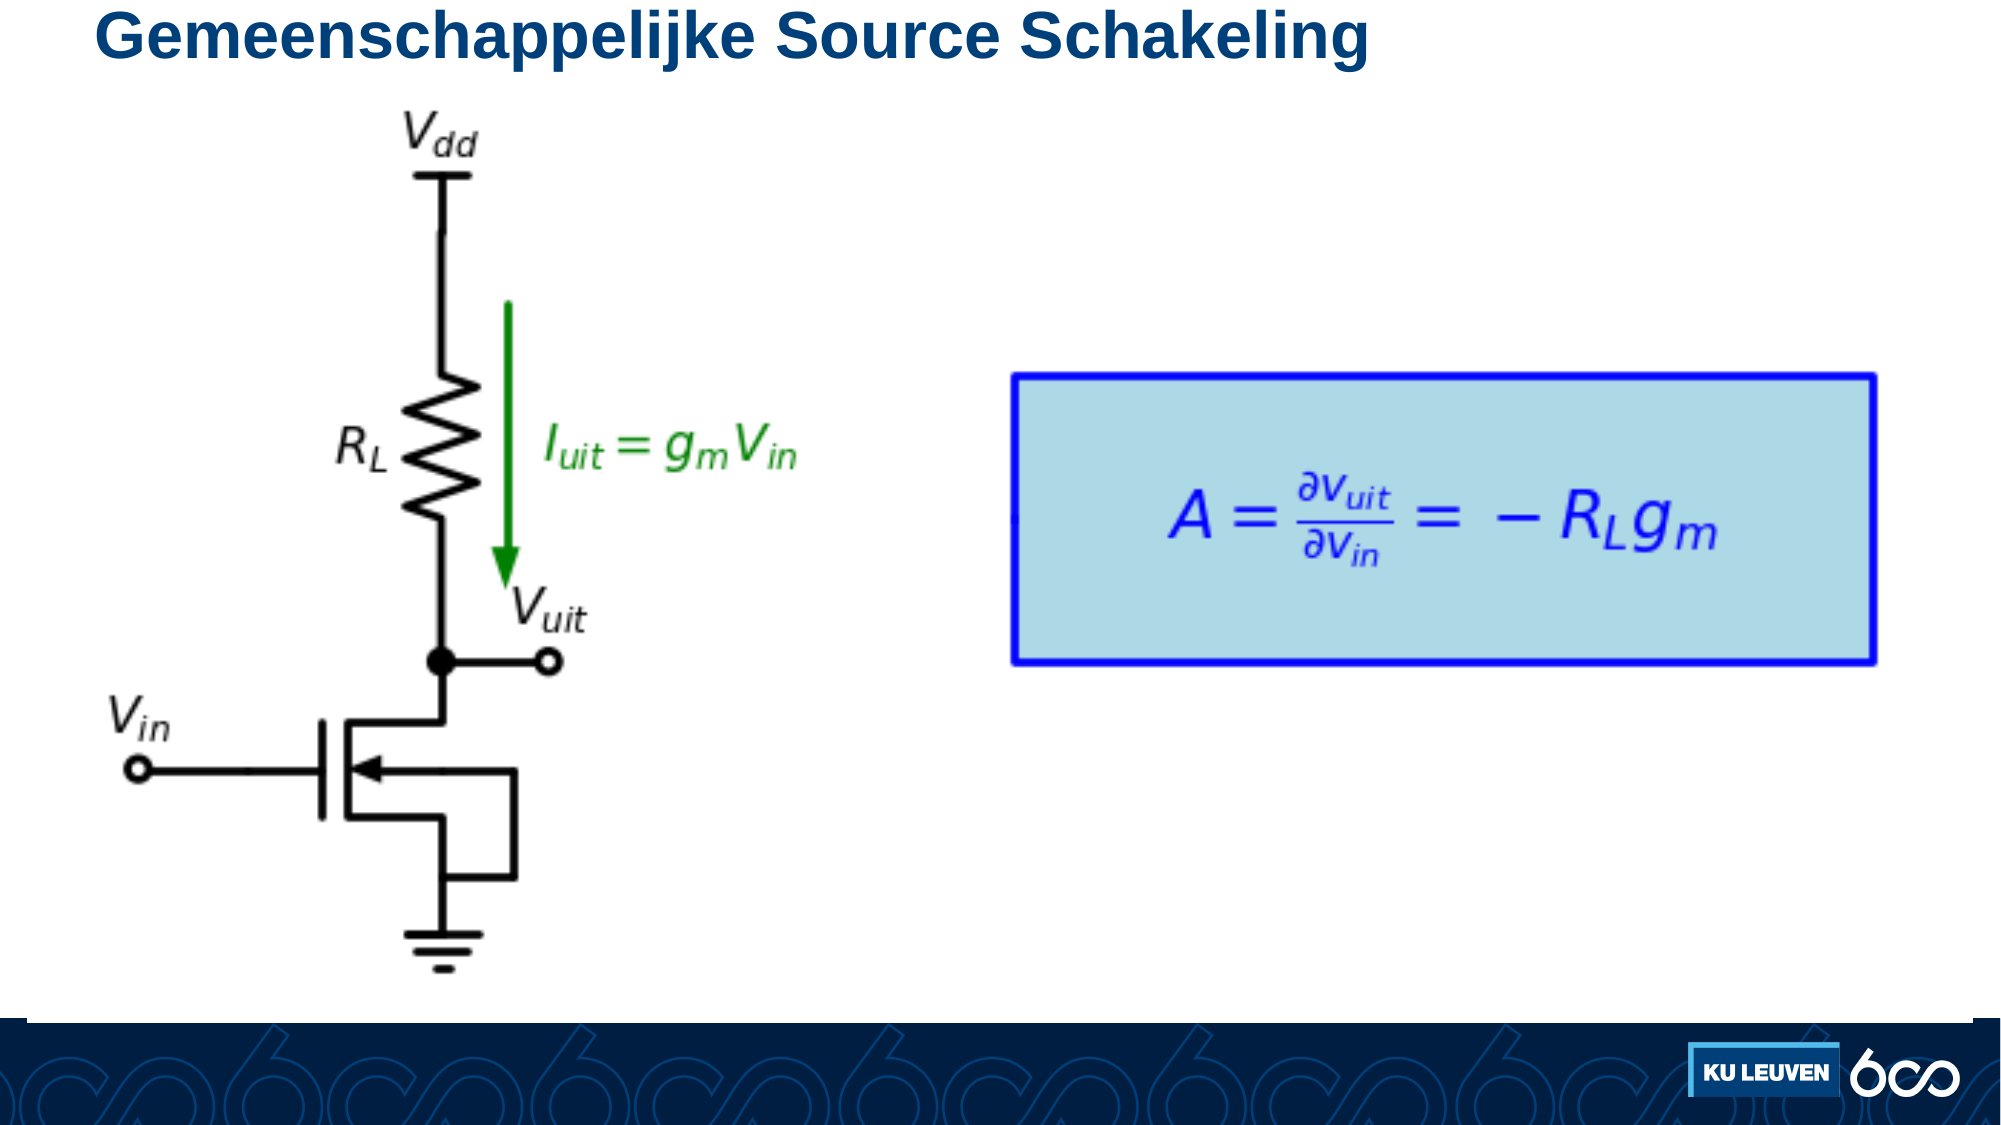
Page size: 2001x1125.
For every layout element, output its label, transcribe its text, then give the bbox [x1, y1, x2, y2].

picture [0, 92, 2001, 1125]
title Gemeenschappelijke Source Schakeling [94, 0, 1906, 92]
